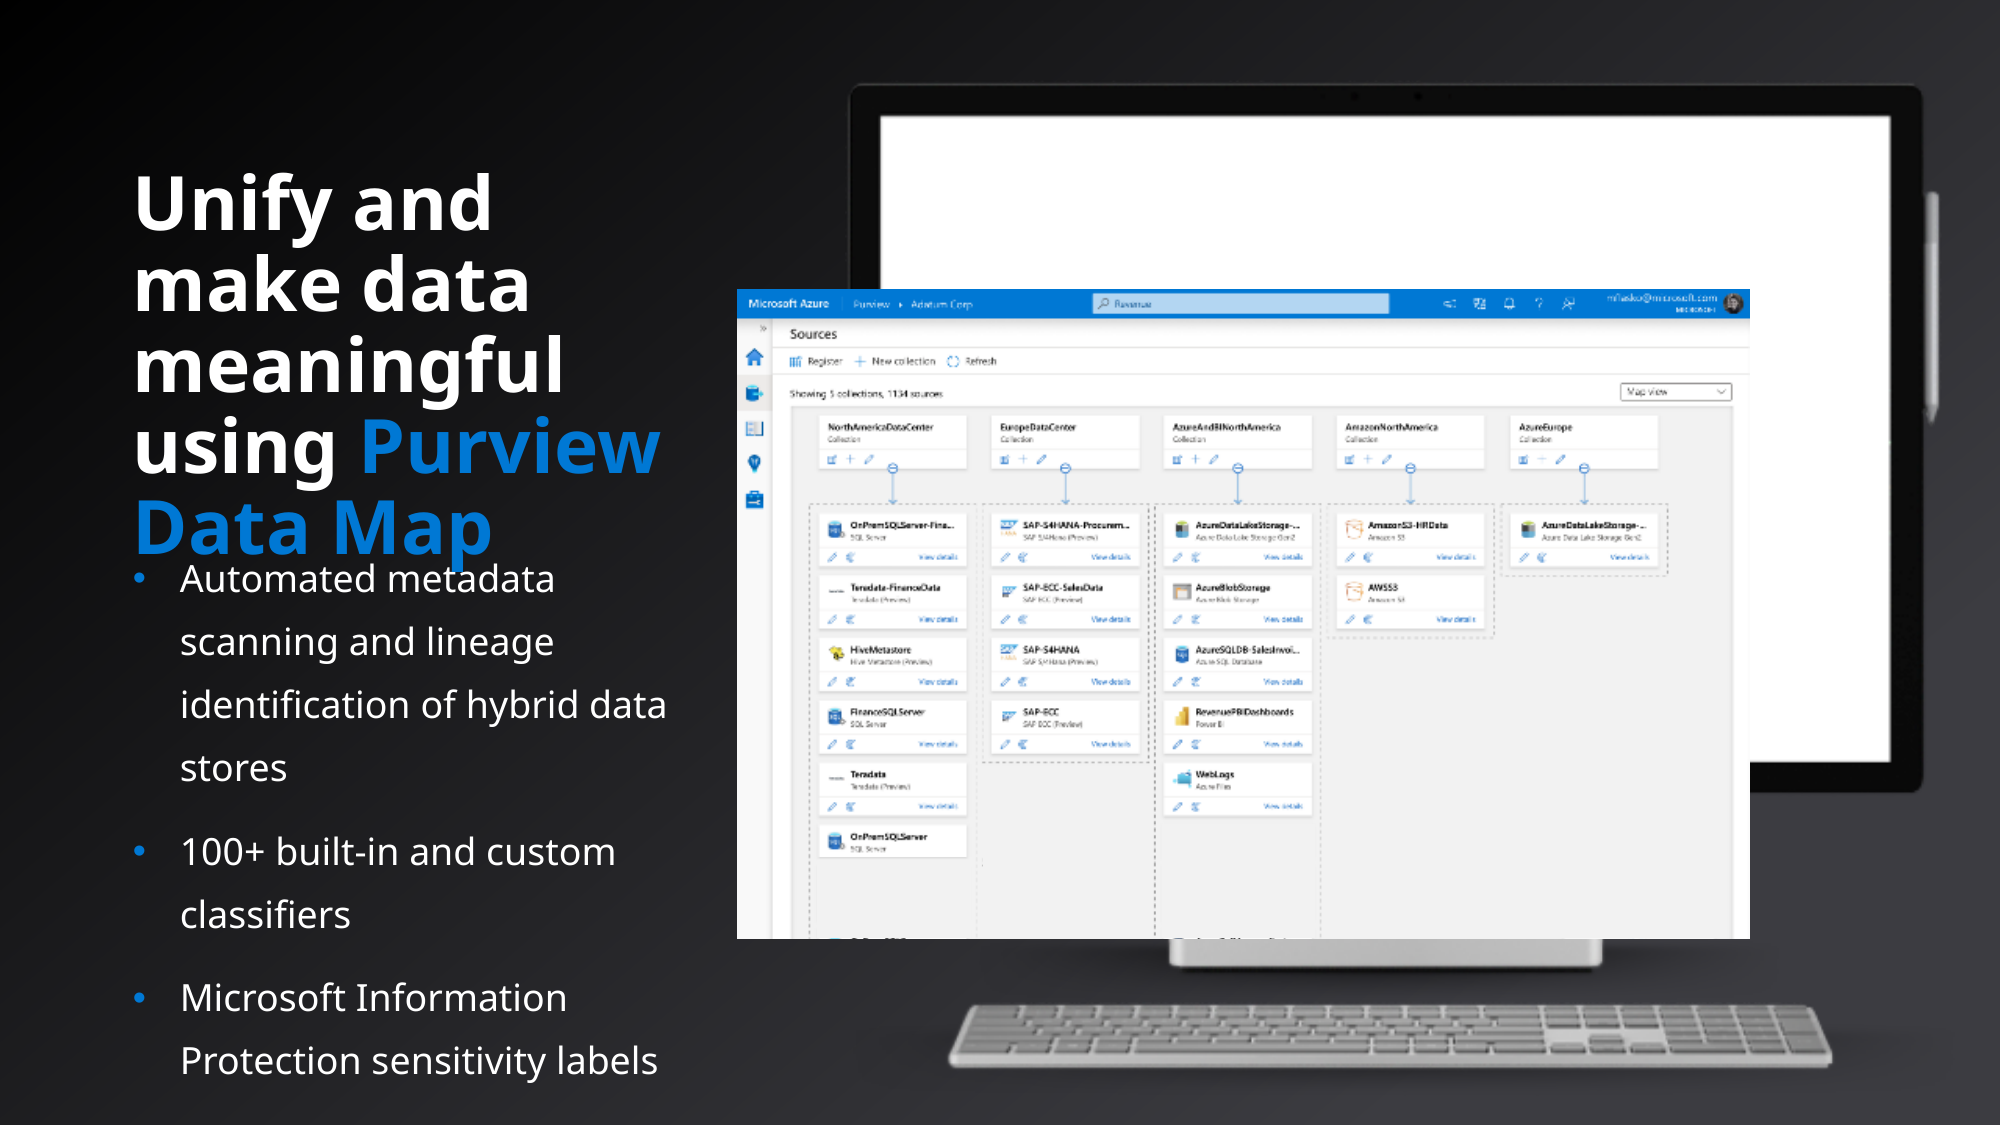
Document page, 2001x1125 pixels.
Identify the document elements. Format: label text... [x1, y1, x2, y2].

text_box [737, 289, 1750, 939]
list Automated metadata scanning and lineage identification of hybrid data stores 100+ built-in and custom classifiers Microsoft Information Protection sensitivity labels [117, 529, 712, 1009]
title Unify and make data meaningful using Purview Data Map [117, 158, 739, 342]
picture [673, 45, 2000, 1125]
